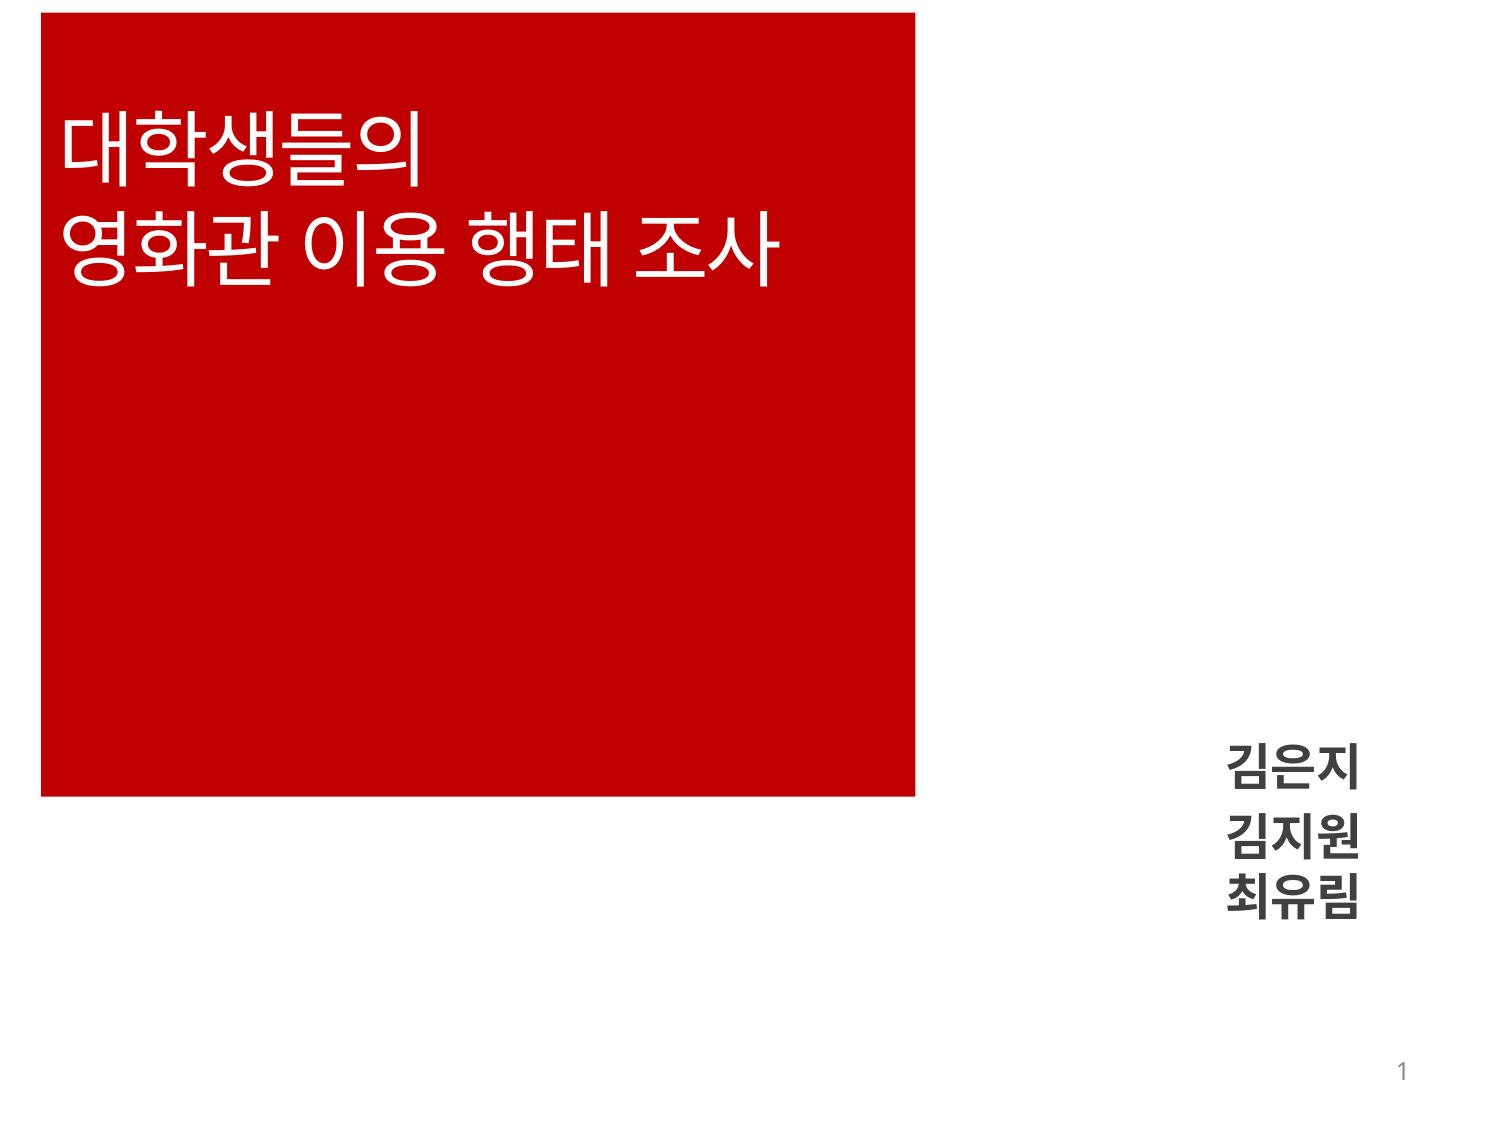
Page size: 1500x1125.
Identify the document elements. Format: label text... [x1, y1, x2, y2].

title 대학생들의 영화관 이용 행태 조사 [43, 90, 894, 332]
subtitle 김은지 김지원최유림 [1210, 727, 1388, 945]
text_box [39, 10, 917, 799]
slide_number 1 [1074, 1042, 1425, 1103]
